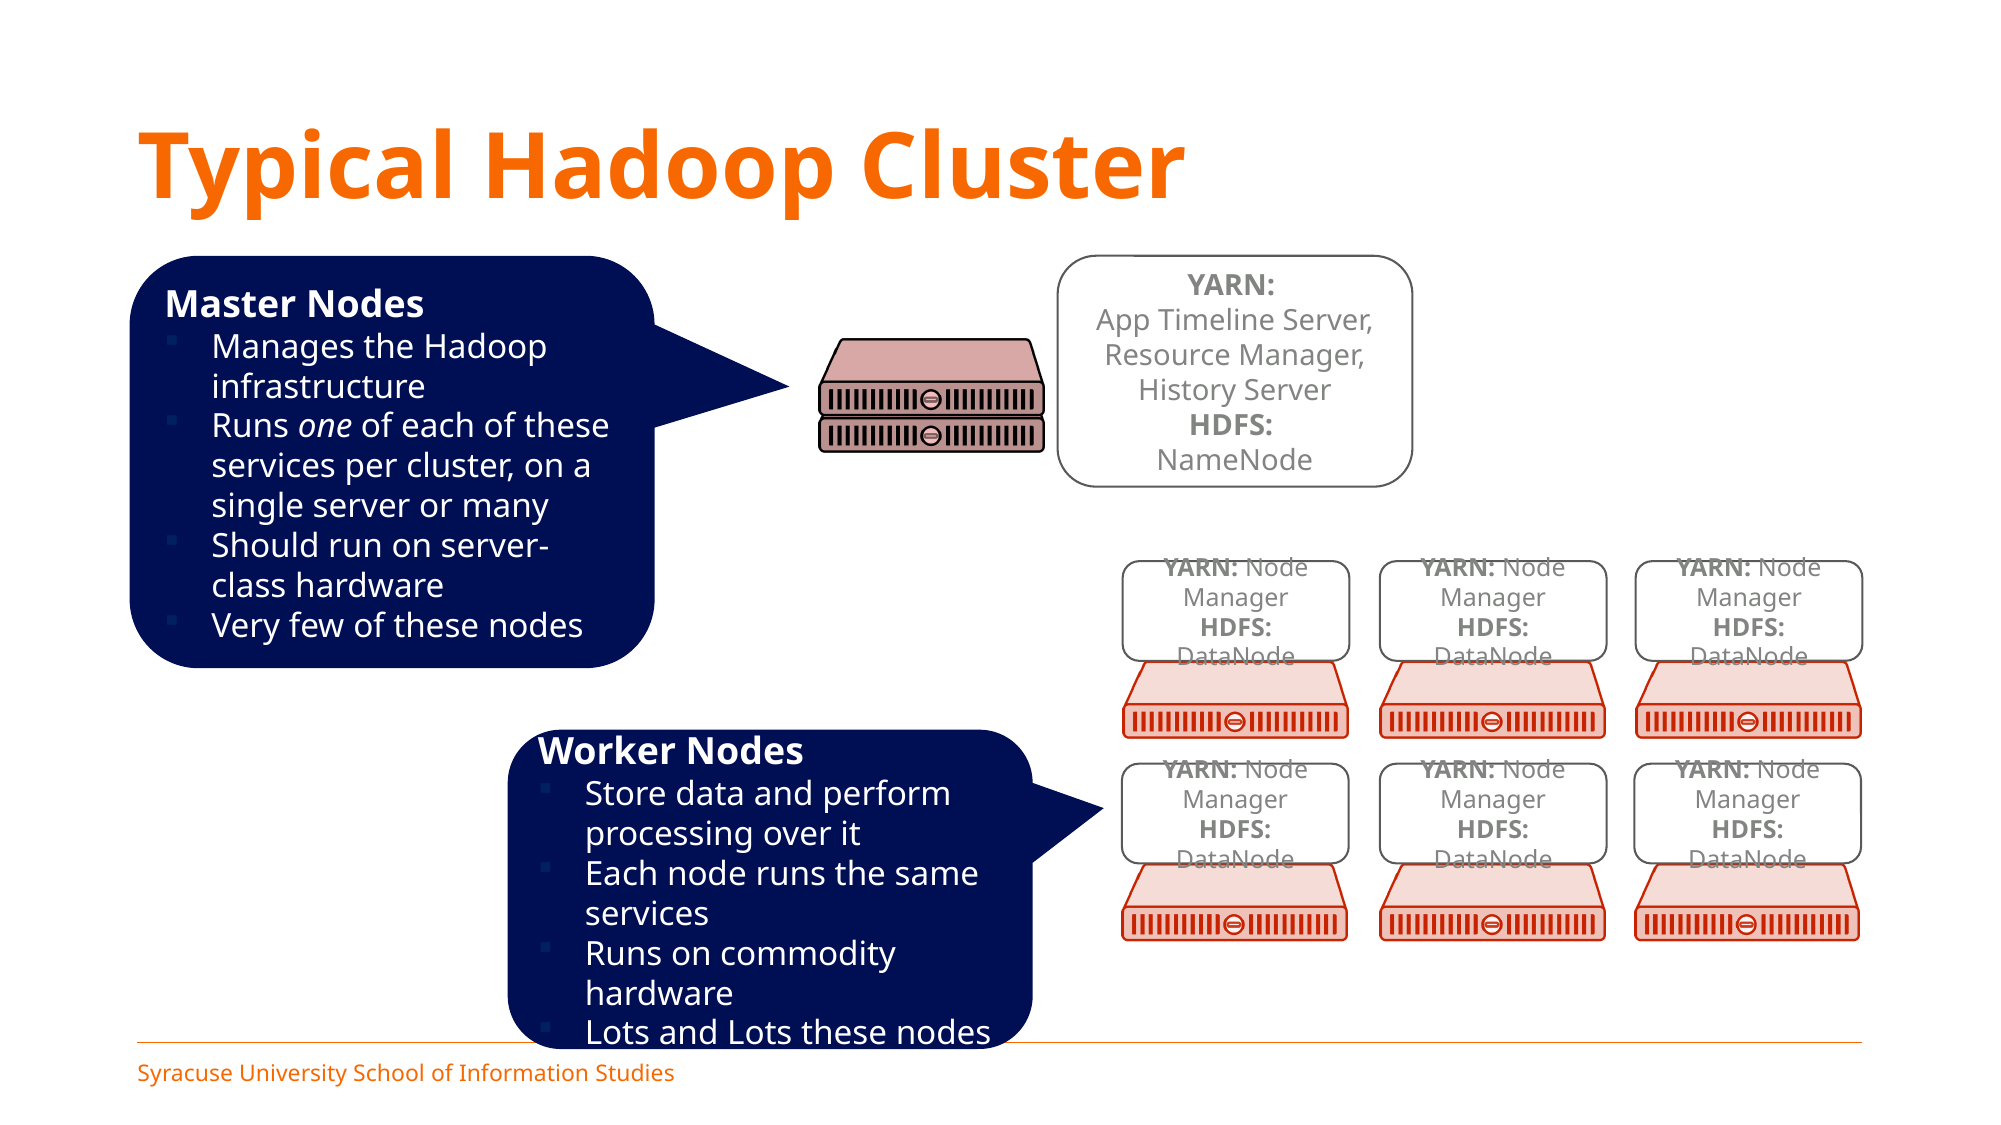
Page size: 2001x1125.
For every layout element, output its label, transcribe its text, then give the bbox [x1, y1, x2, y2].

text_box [129, 255, 1413, 669]
title Typical Hadoop Cluster [137, 59, 1863, 278]
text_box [507, 561, 1863, 1050]
